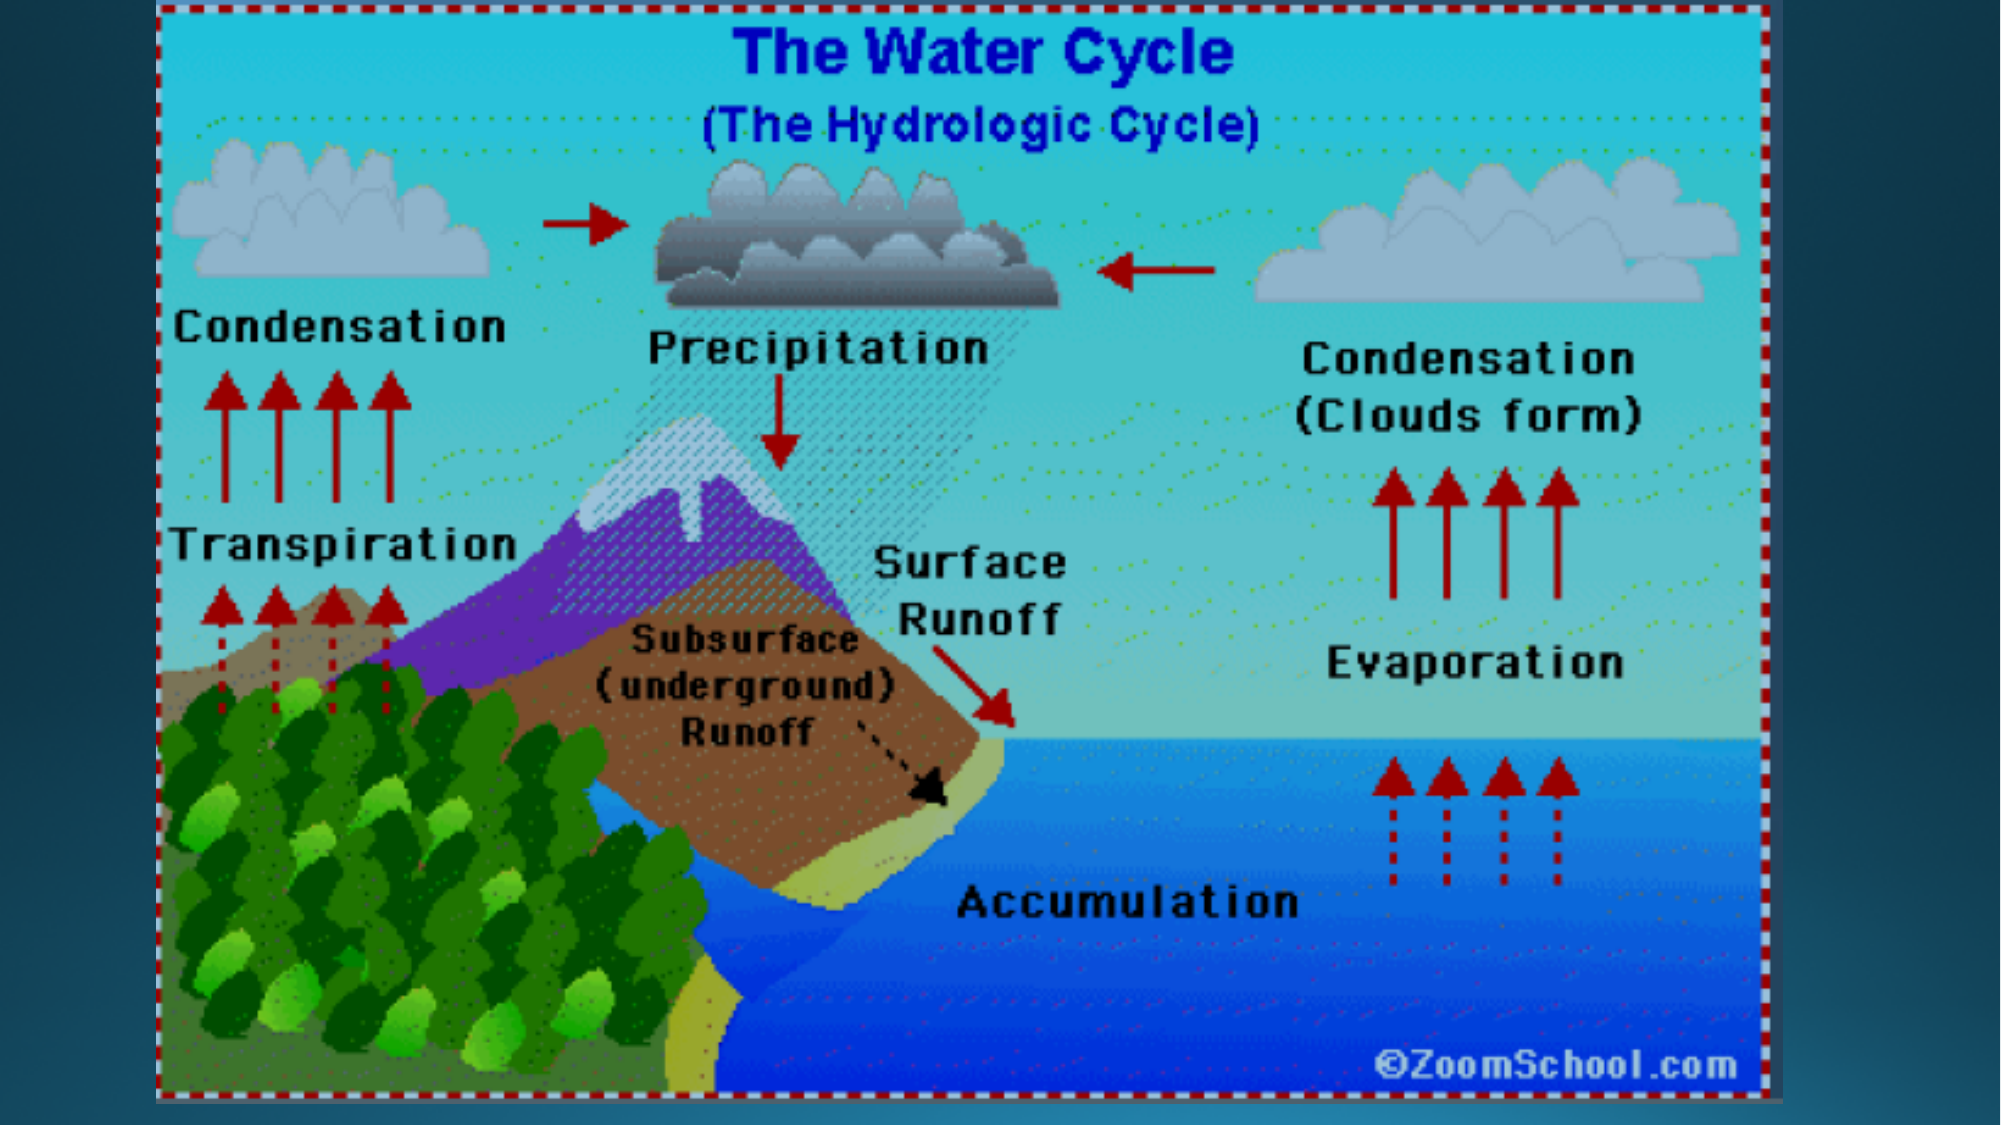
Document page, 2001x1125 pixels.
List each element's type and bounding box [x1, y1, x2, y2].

list [156, 0, 1783, 1105]
picture [0, 0, 2001, 1125]
